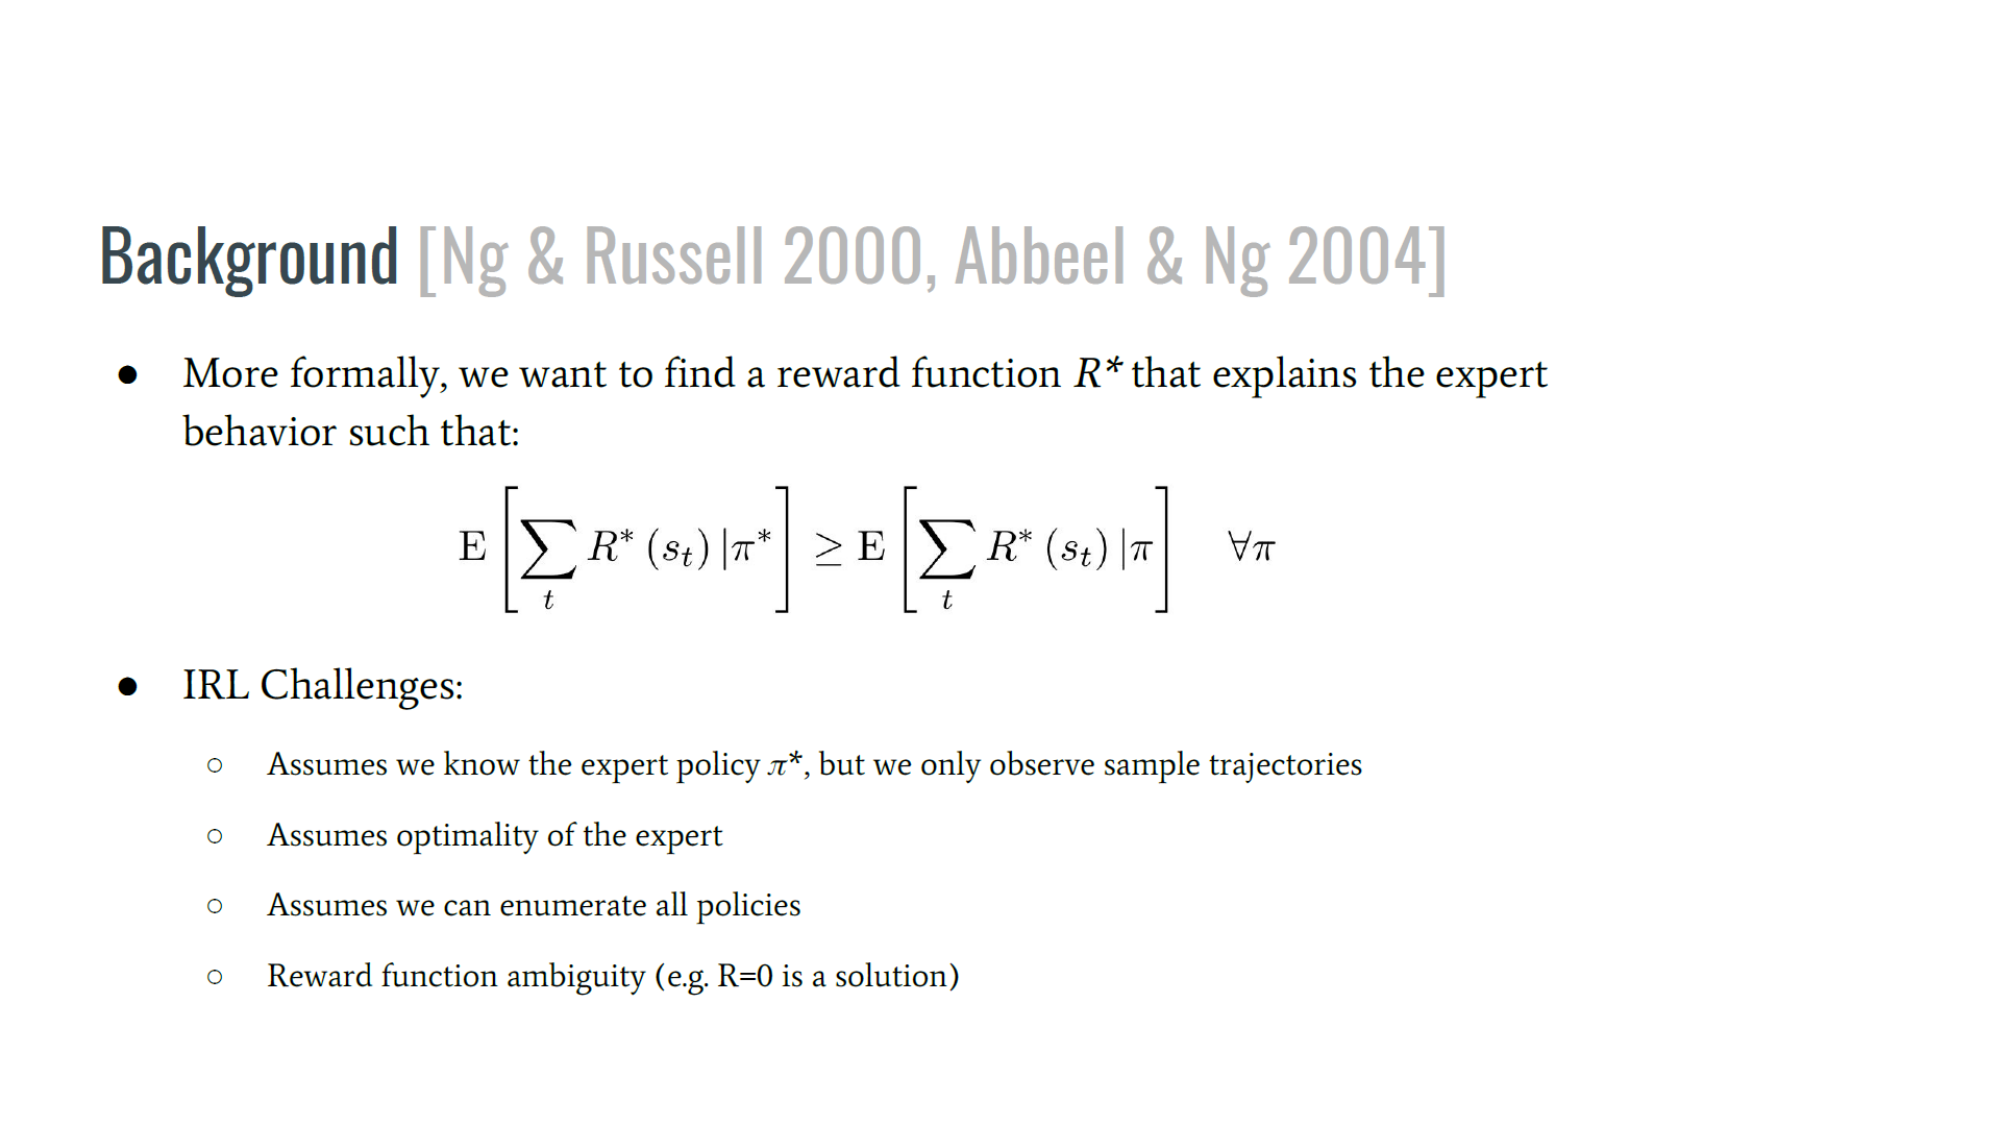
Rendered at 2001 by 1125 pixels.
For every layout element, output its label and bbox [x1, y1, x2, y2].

picture [42, 154, 1694, 1038]
